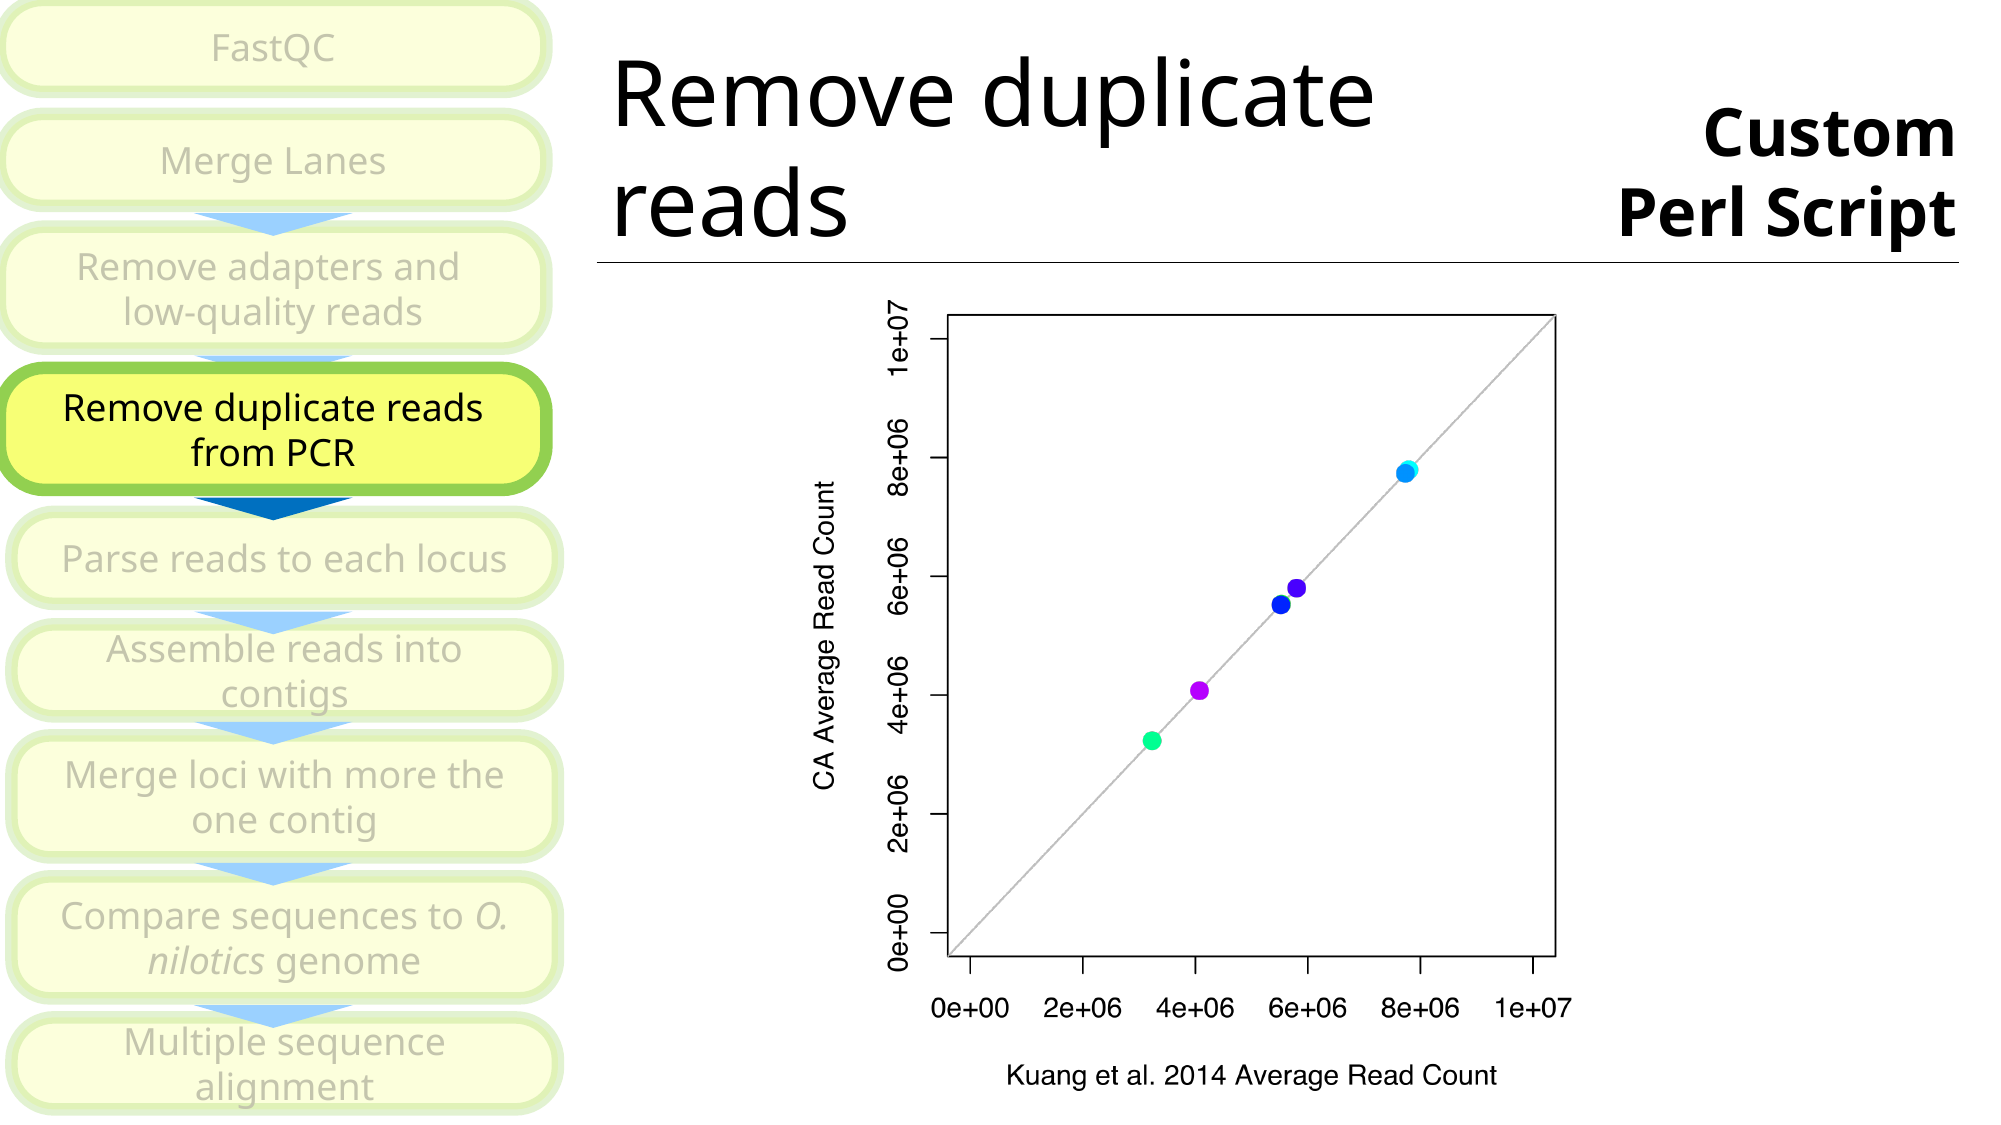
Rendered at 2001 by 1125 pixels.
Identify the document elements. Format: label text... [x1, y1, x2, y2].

text_box FastQC [0, 0, 548, 93]
text_box Multiple sequence alignment [10, 1016, 559, 1111]
picture [745, 281, 1589, 1125]
text_box [193, 1004, 353, 1029]
text_box Merge loci with more the one contig [10, 734, 559, 859]
text_box [193, 354, 353, 366]
text_box Custom Perl Script [1336, 82, 1973, 258]
text_box [193, 496, 353, 522]
text_box Remove duplicate reads [596, 27, 1780, 262]
text_box [193, 861, 353, 887]
text_box [193, 610, 353, 636]
text_box [193, 212, 353, 237]
text_box Remove adapters and low-quality reads [0, 225, 548, 350]
text_box Parse reads to each locus [10, 510, 559, 605]
text_box Assemble reads into contigs [10, 623, 559, 718]
text_box Compare sequences to O. nilotics genome [10, 875, 559, 1000]
text_box Merge Lanes [0, 112, 548, 207]
text_box [193, 720, 353, 746]
text_box Remove duplicate reads from PCR [0, 366, 548, 491]
